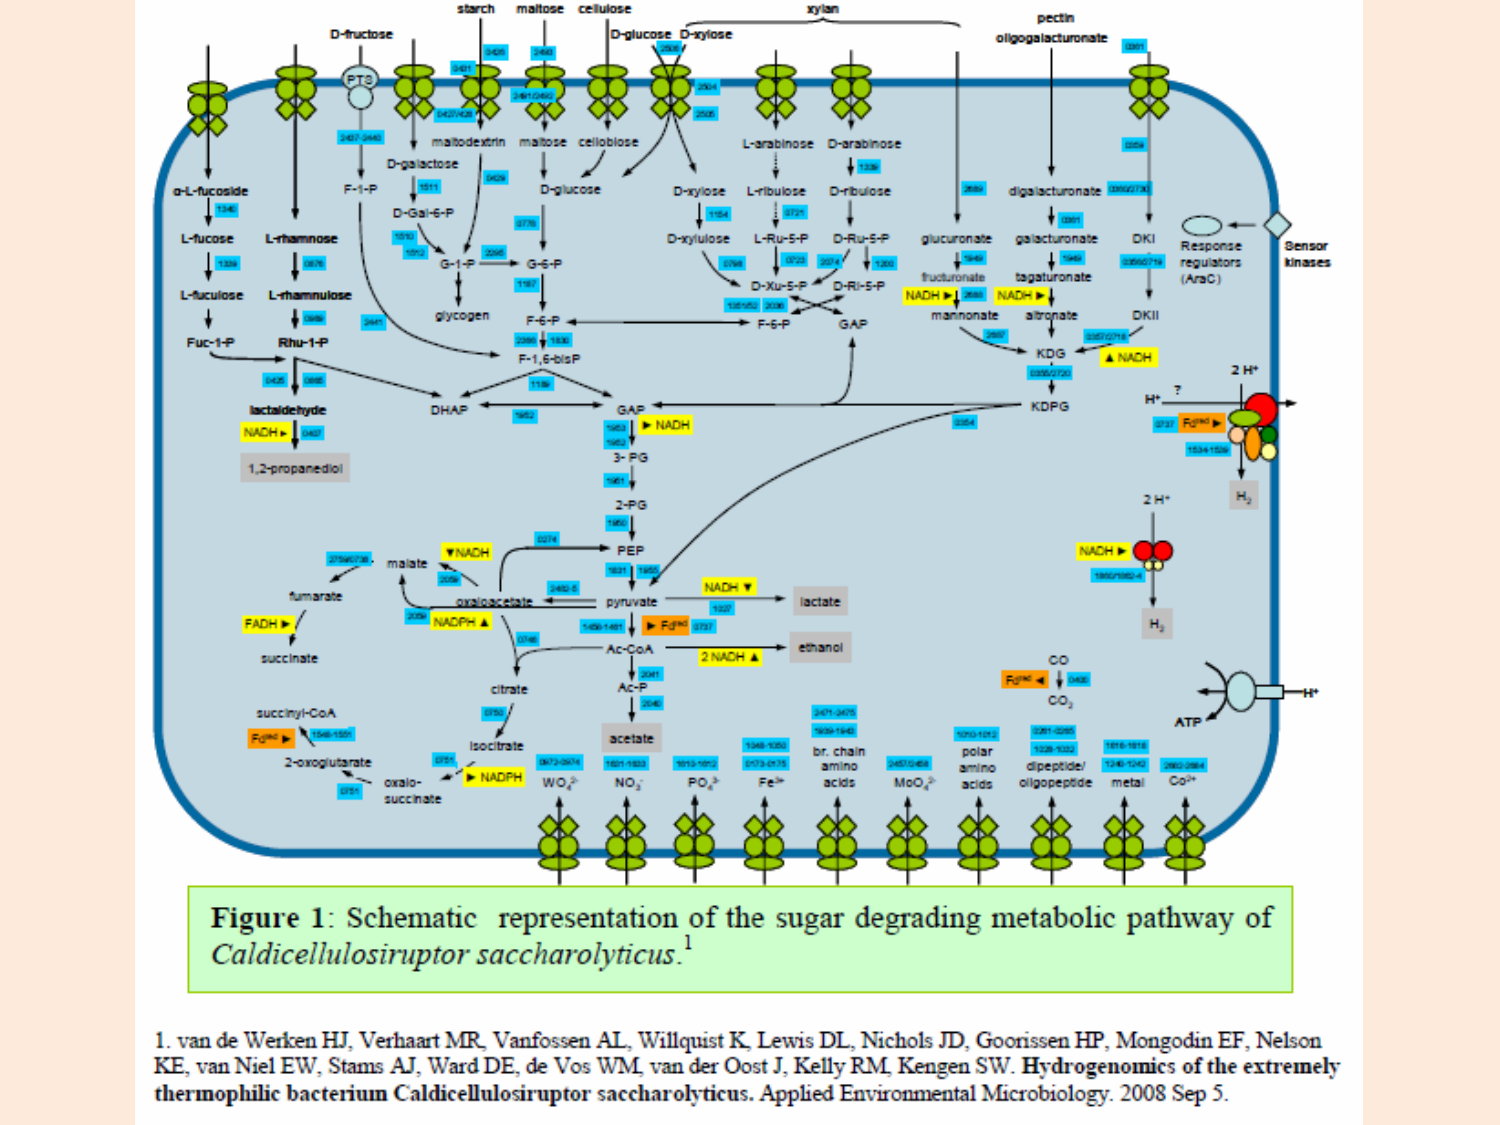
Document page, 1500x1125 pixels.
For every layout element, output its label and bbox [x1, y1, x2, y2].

picture [135, 0, 1363, 1125]
